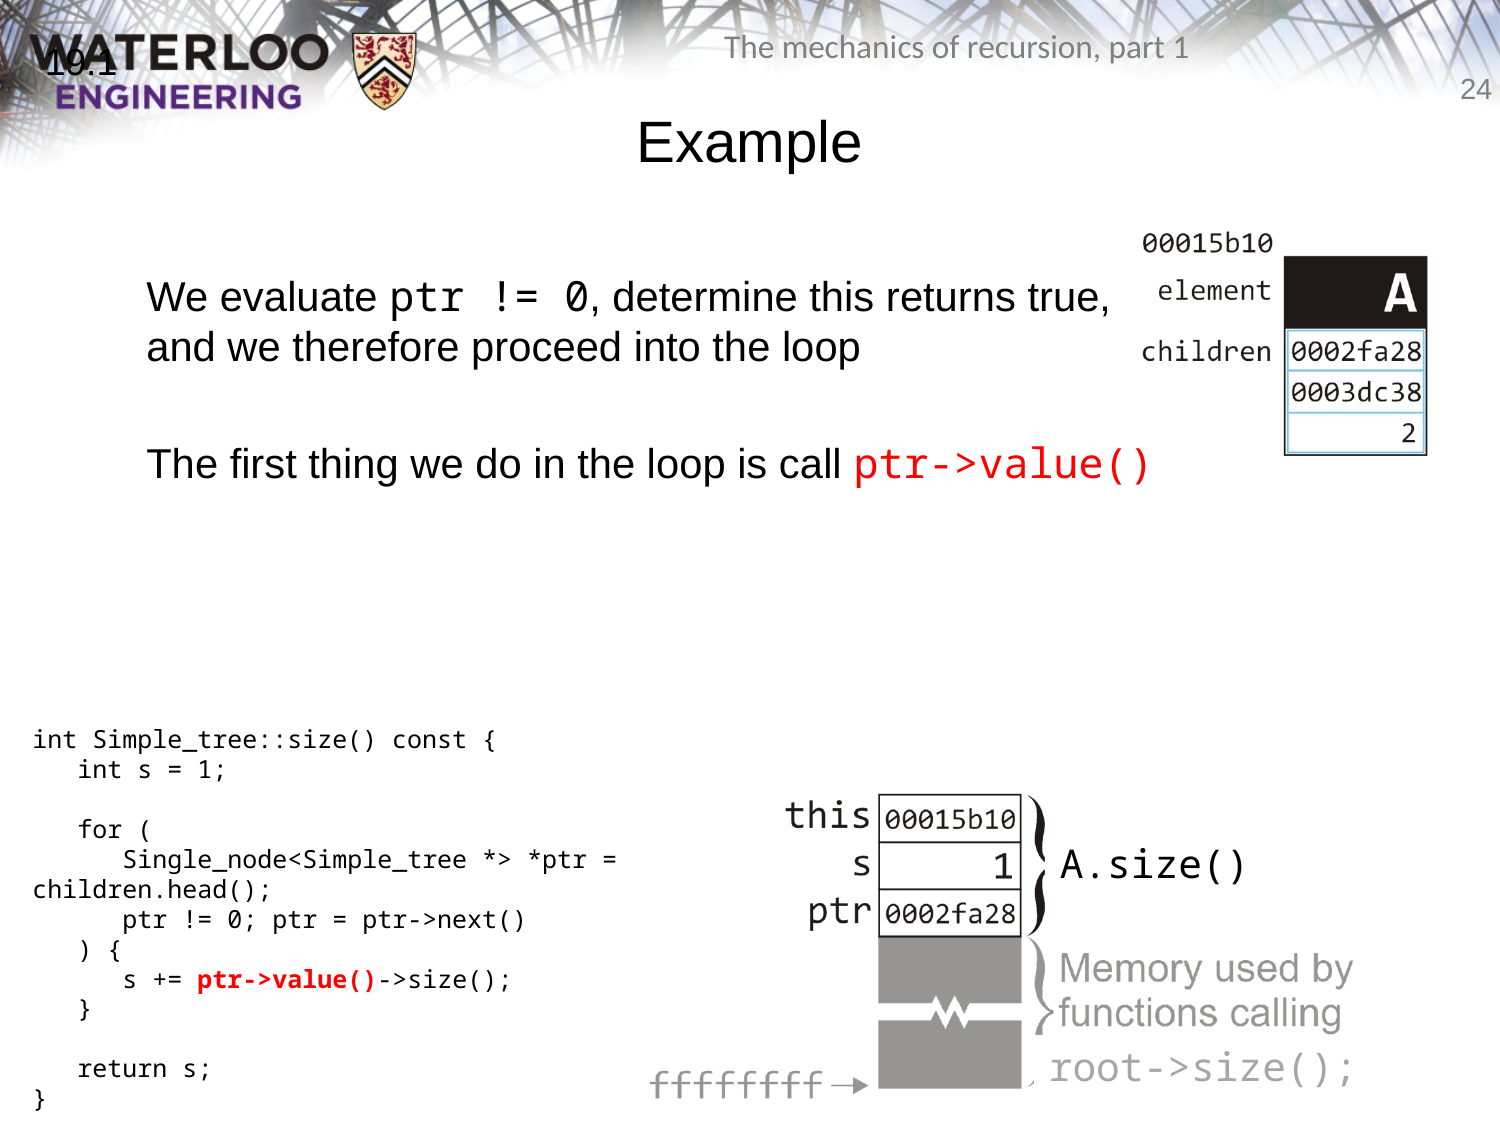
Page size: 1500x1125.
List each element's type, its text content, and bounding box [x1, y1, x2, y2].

text_box int Simple_tree::size() const { int s = 1; for ( Single_node<Simple_tree *> *ptr = children.head(); ptr != 0; ptr = ptr->next() ) { s += ptr->value()->size(); } return s; } [17, 716, 845, 1121]
picture [0, 0, 1500, 1125]
list We evaluate ptr != 0, determine this returns true, and we therefore proceed into the loop The first thing we do in the loop is call ptr->value() [74, 262, 638, 716]
title Example [74, 44, 1426, 233]
text_box 19.1 [30, 30, 133, 91]
